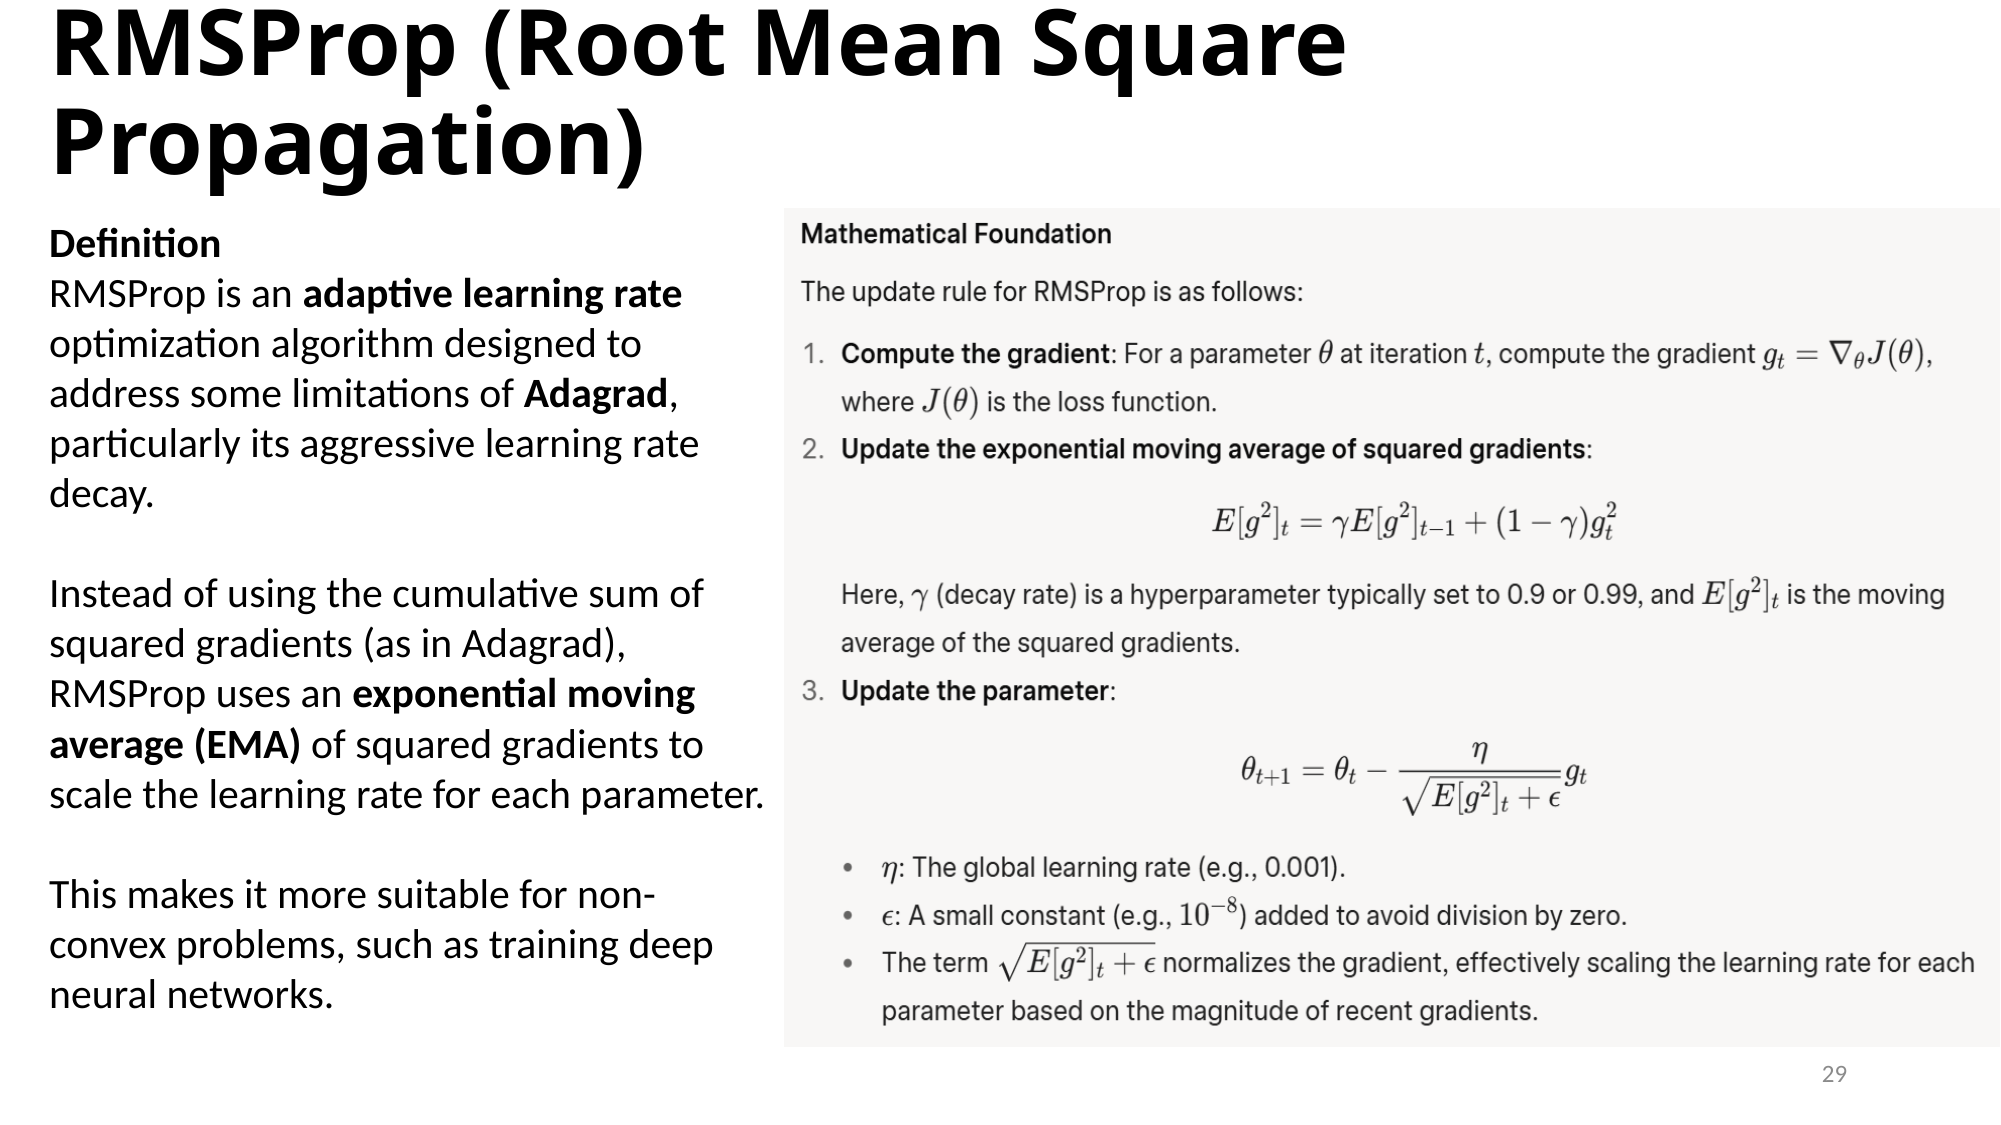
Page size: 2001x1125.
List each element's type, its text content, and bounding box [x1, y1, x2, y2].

title RMSProp (Root Mean Square Propagation) [34, 0, 1740, 190]
text_box Definition RMSProp is an adaptive learning rate optimization algorithm designed to address some limitations of Adagrad, particularly its aggressive learning rate decay. Instead of using the cumulative sum of squared gradients (as in Adagrad), RMSProp uses an exponential moving average (EMA) of squared gradients to scale the learning rate for each parameter. This makes it more suitable for non-convex problems, such as training deep neural networks. [34, 208, 785, 1074]
picture [784, 208, 2000, 1047]
slide_number 29 [1412, 1047, 1863, 1103]
